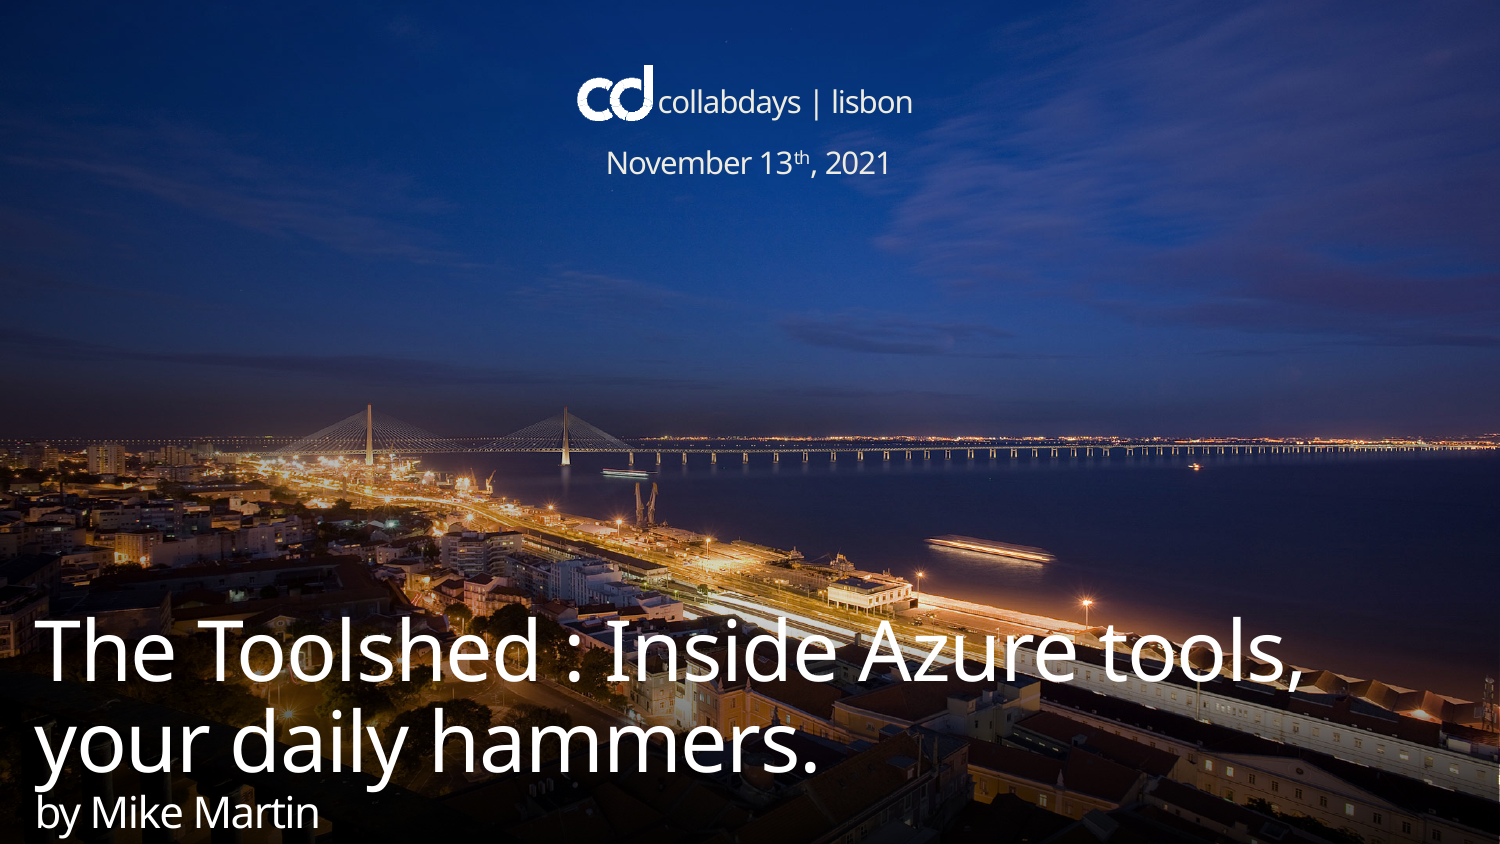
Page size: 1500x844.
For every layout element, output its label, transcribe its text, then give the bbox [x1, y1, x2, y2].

title The Toolshed : Inside Azure tools, your daily hammers. by Mike Martin [0, 603, 1499, 844]
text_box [577, 65, 903, 121]
text_box November 13th, 2021 [0, 142, 1499, 181]
picture [0, 0, 1500, 844]
